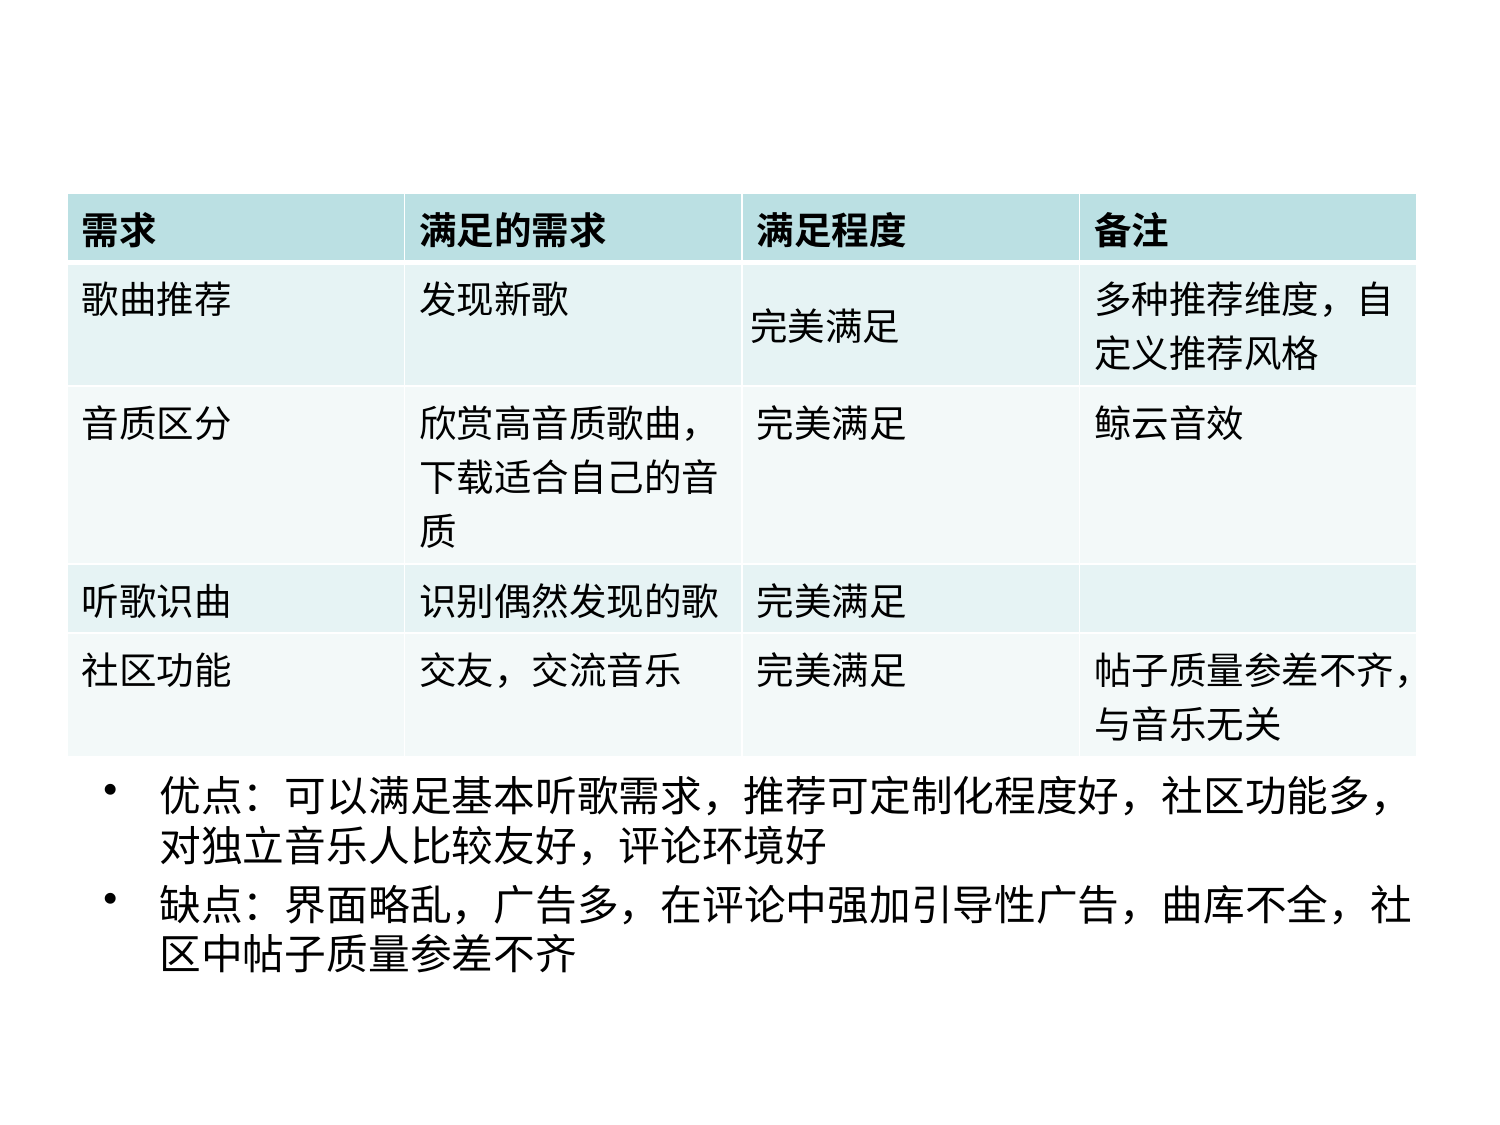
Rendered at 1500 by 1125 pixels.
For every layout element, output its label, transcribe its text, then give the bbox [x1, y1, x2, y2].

table_cell 帖子质量参差不齐，与音乐无关 [1080, 634, 1416, 756]
table_cell 发现新歌 [405, 265, 741, 385]
table_cell 听歌识曲 [68, 565, 404, 632]
table_cell 完美满足 [743, 387, 1079, 563]
table_header 需求 [68, 194, 404, 260]
table_header 满足的需求 [405, 194, 741, 260]
table_cell 完美满足 [743, 265, 1079, 385]
table_header 备注 [1080, 194, 1416, 260]
table_cell 社区功能 [68, 634, 404, 756]
table_cell 欣赏高音质歌曲，下载适合自己的音质 [405, 387, 741, 563]
table_cell 完美满足 [743, 565, 1079, 632]
table_cell 多种推荐维度，自定义推荐风格 [1080, 265, 1416, 385]
table_cell 识别偶然发现的歌 [405, 565, 741, 632]
table_cell 音质区分 [68, 387, 404, 563]
list 软件优缺点分析 优点：可以满足基本听歌需求，推荐可定制化程度好，社区功能多，对独立音乐人比较友好，评论环境好 缺点：界面略乱，广告多，在评论中强加引导性广告，曲库不全，社区中帖子质量参差不齐 [88, 704, 1439, 1125]
table_cell 鲸云音效 [1080, 387, 1416, 563]
table_cell 歌曲推荐 [68, 265, 404, 385]
table_cell [1080, 565, 1416, 632]
table_header 满足程度 [743, 194, 1079, 260]
table_cell 交友，交流音乐 [405, 634, 741, 756]
table_cell 完美满足 [743, 634, 1079, 756]
